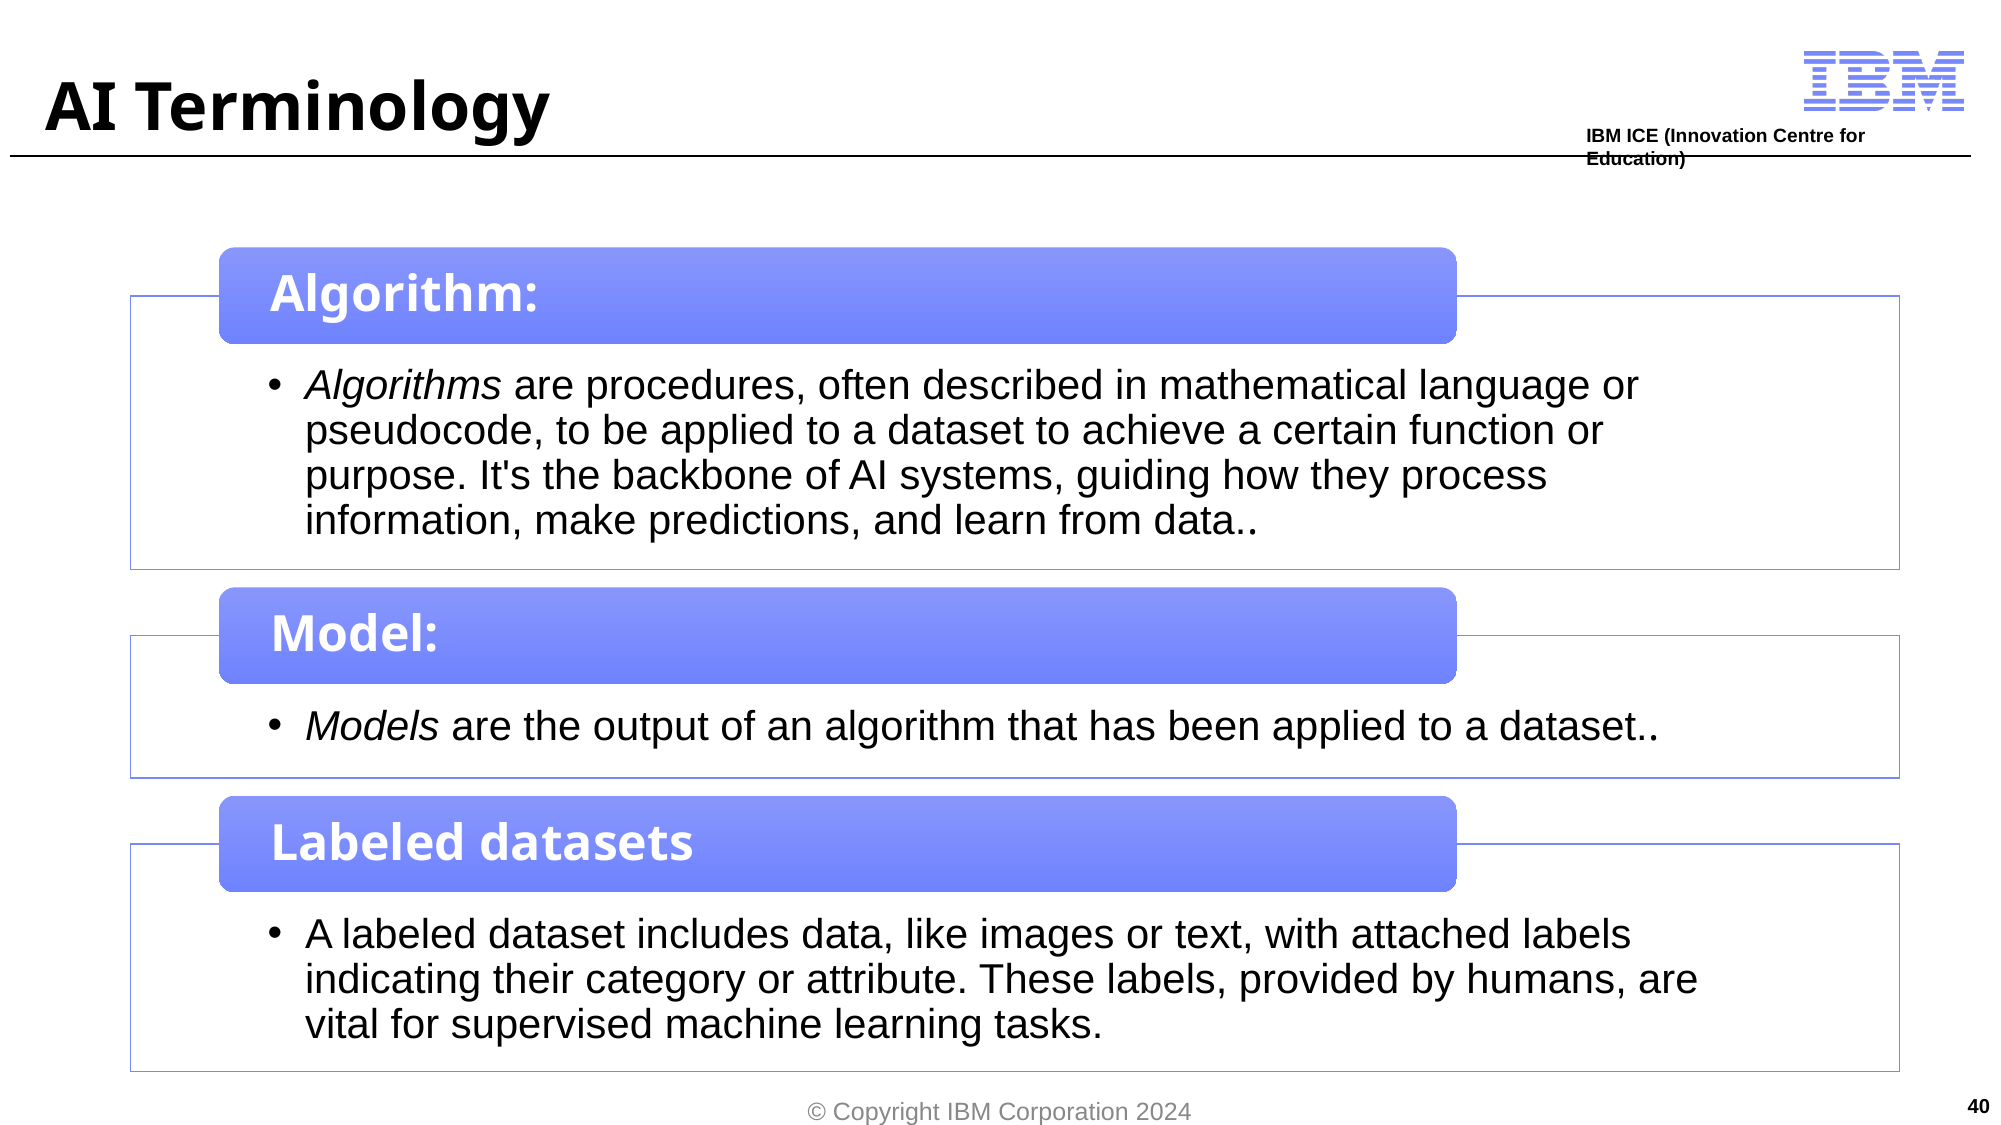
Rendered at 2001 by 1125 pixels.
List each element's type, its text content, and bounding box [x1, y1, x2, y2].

text_box © Copyright IBM Corporation 2024 [0, 1096, 2000, 1125]
title AI Terminology [35, 0, 1730, 144]
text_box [130, 247, 1900, 1072]
slide_number 40 [1819, 1093, 2000, 1120]
picture [1804, 51, 1964, 111]
